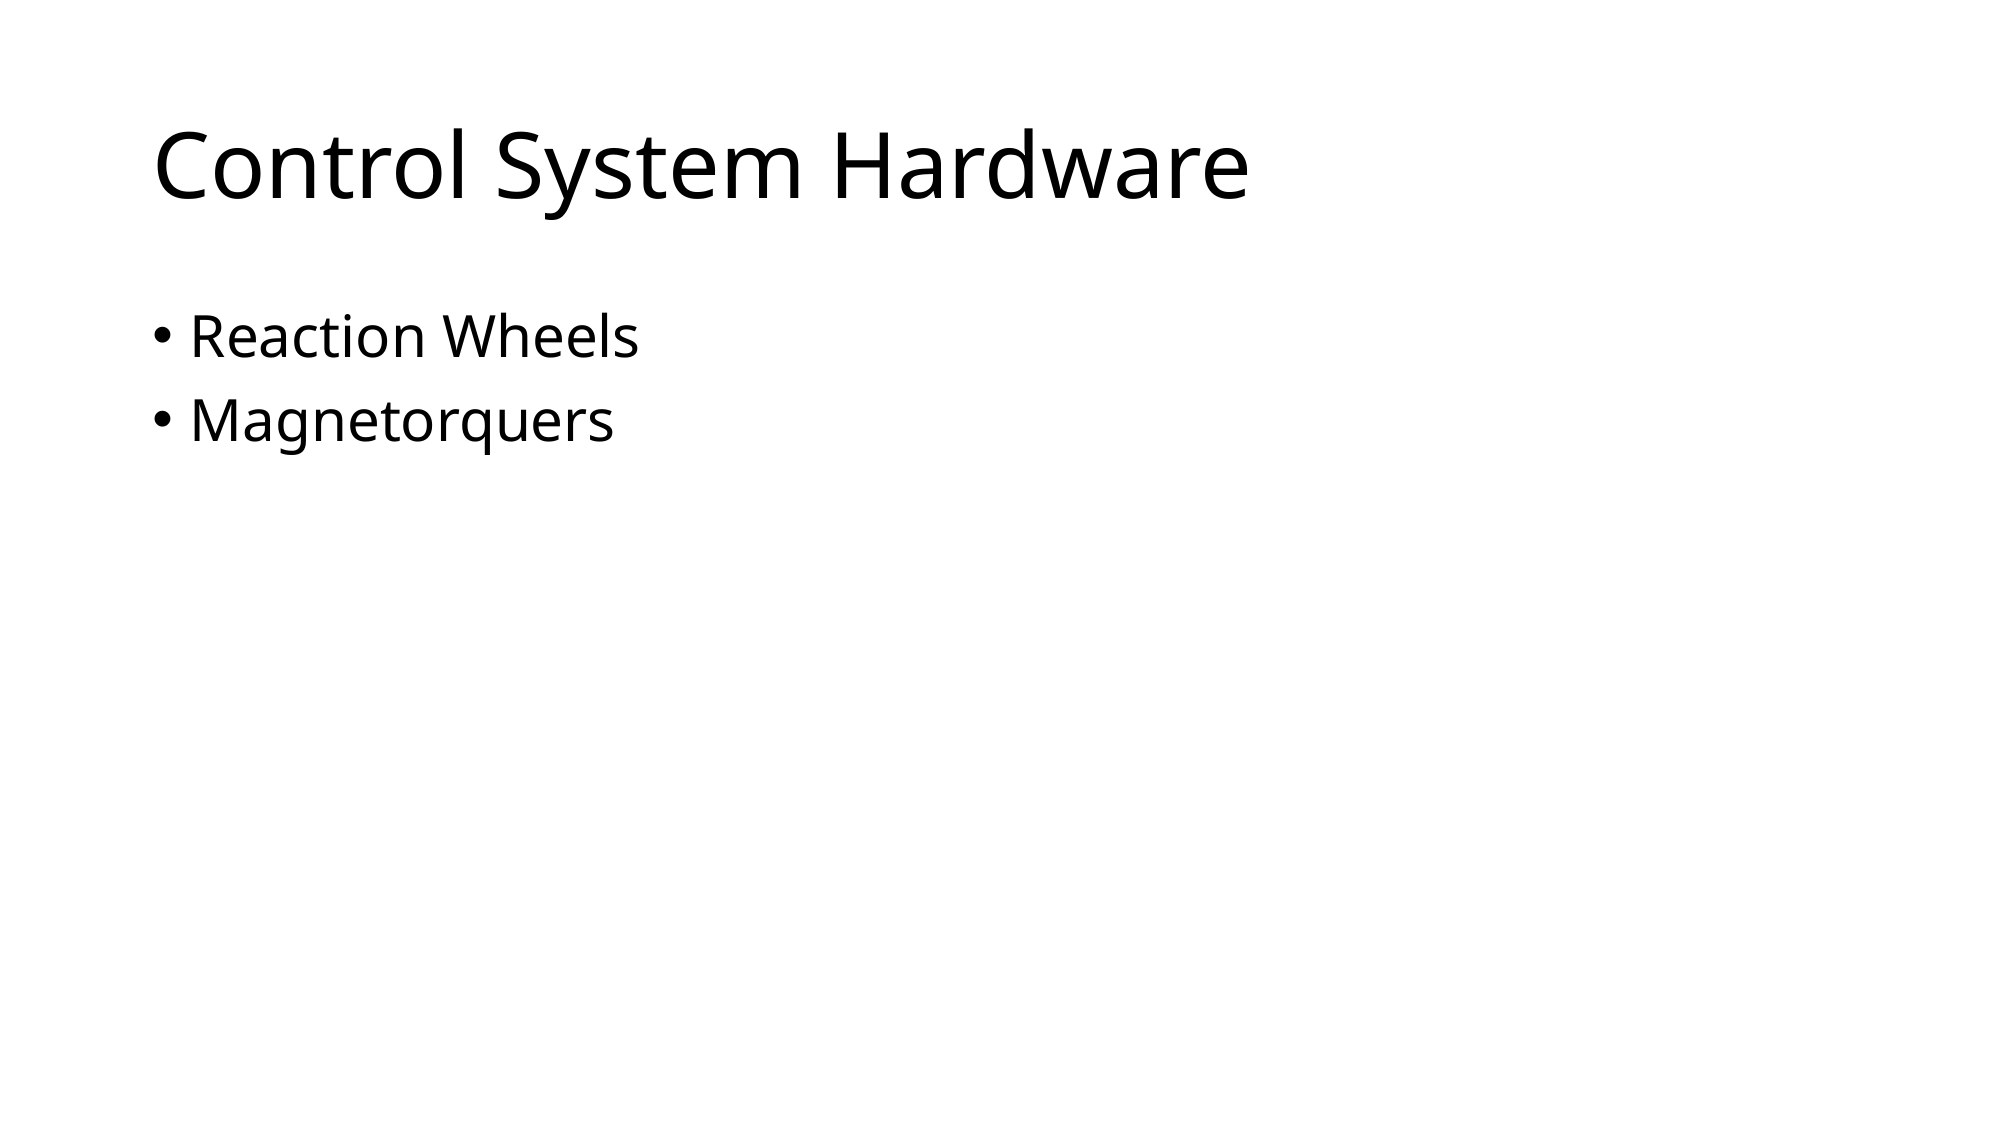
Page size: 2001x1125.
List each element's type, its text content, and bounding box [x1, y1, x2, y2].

list Reaction Wheels Magnetorquers [137, 299, 1863, 1014]
title Control System Hardware [137, 59, 1863, 278]
